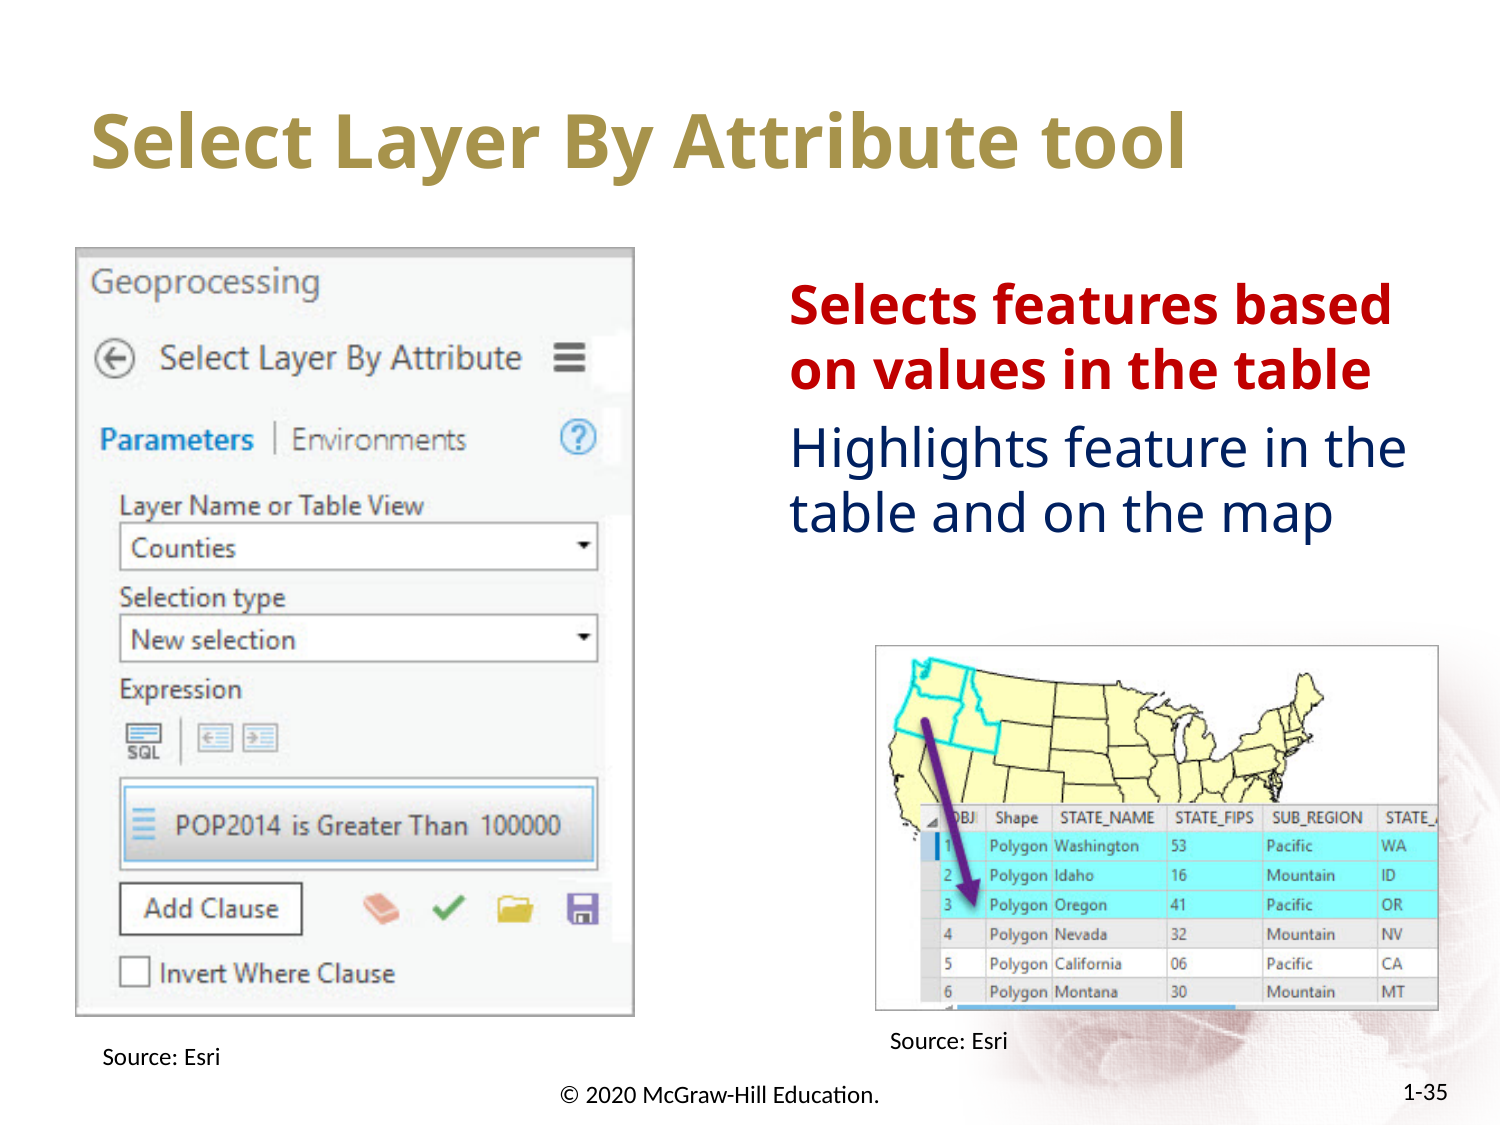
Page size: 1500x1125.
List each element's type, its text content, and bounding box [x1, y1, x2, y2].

picture [874, 645, 1439, 1012]
list Selects features based on values in the table Highlights feature in the table and on the map [774, 262, 1425, 625]
list Source: Esri [87, 1033, 275, 1096]
picture [74, 246, 635, 1018]
title Select Layer By Attribute tool [75, 45, 1425, 233]
list Source: Esri [875, 1018, 1063, 1068]
